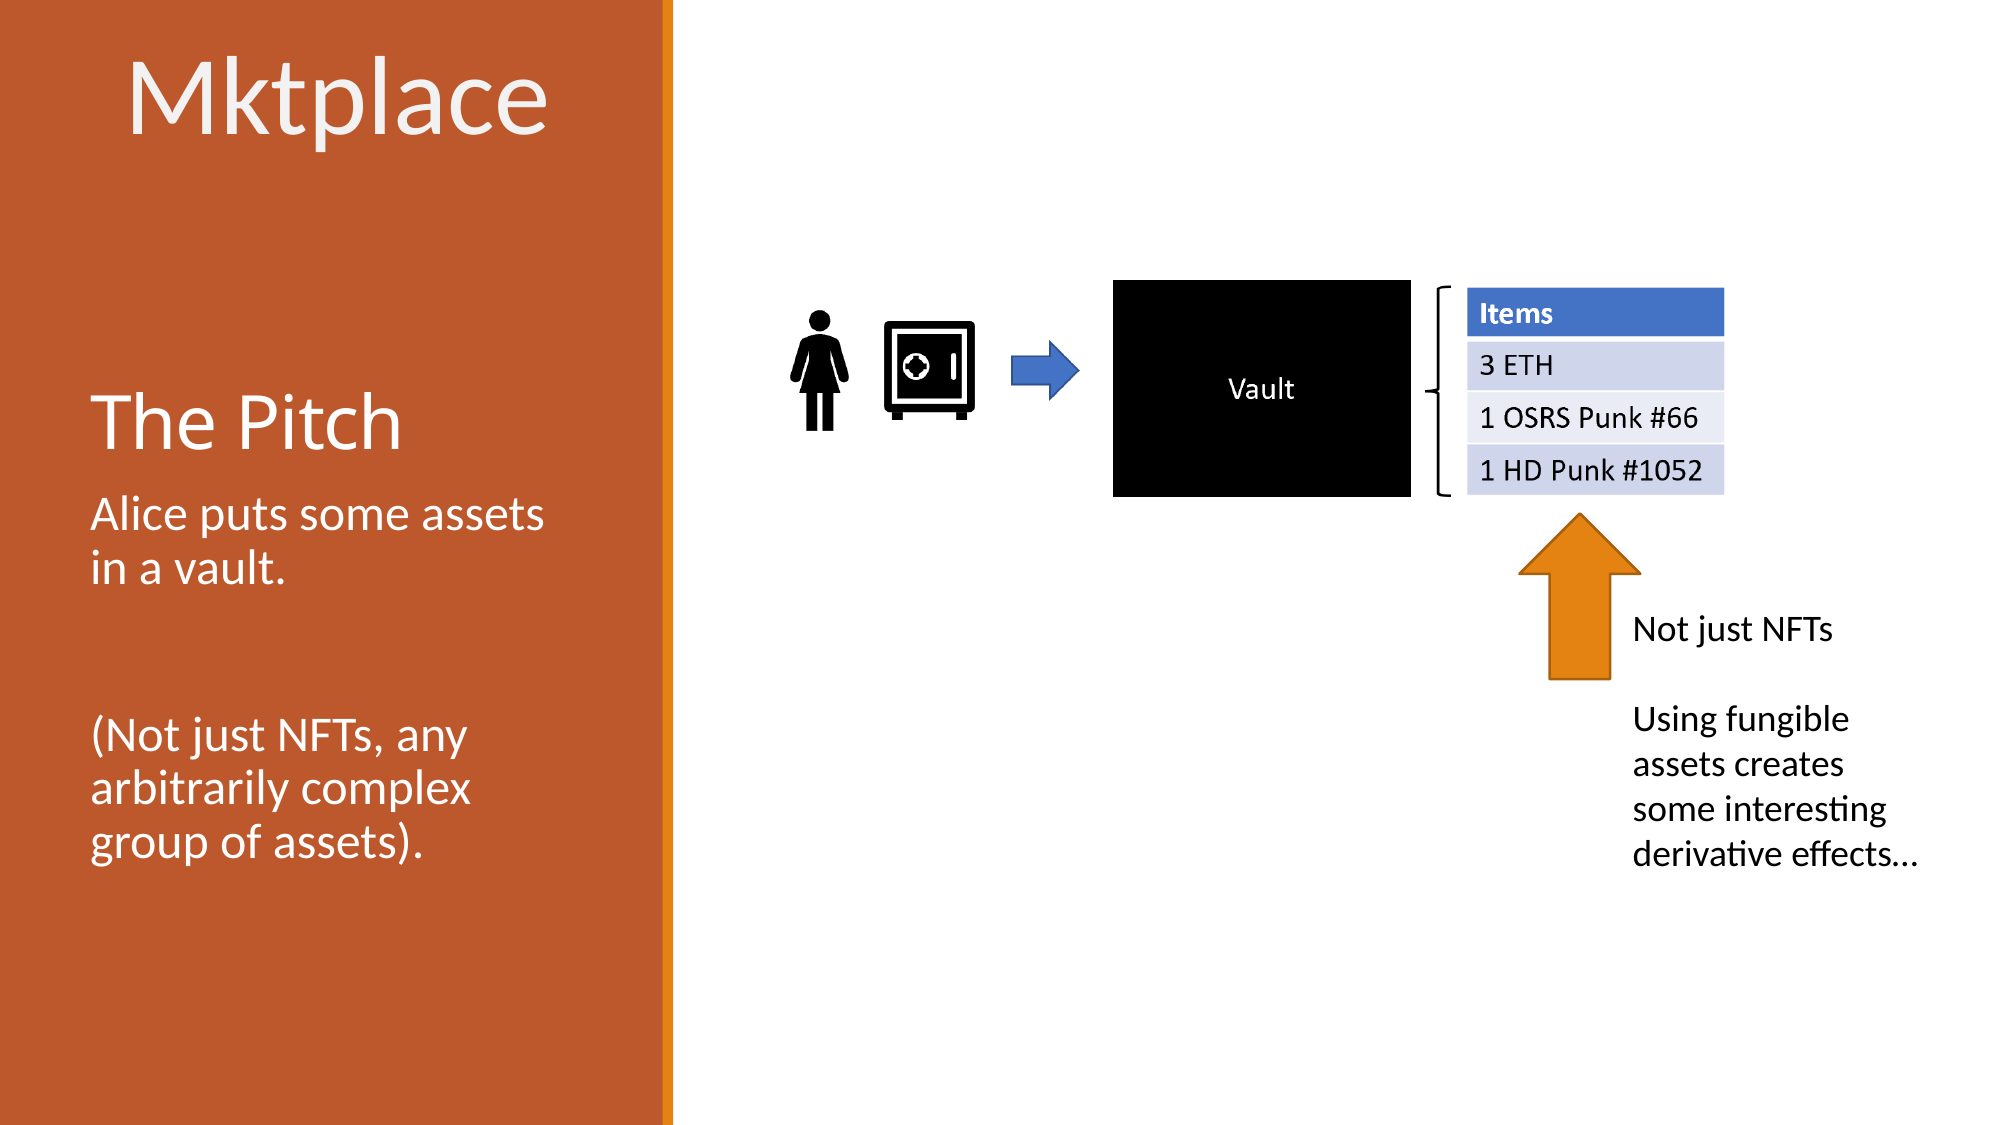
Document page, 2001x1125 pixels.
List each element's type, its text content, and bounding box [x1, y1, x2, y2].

picture [741, 271, 1749, 508]
text_box Not just NFTs Using fungible assets creates some interesting derivative effects… [1617, 596, 1937, 881]
list Alice puts some assets in a vault. (Not just NFTs, any arbitrarily complex group of assets). [75, 479, 600, 1035]
text_box [1518, 515, 1642, 681]
title The Pitch [75, 97, 600, 473]
